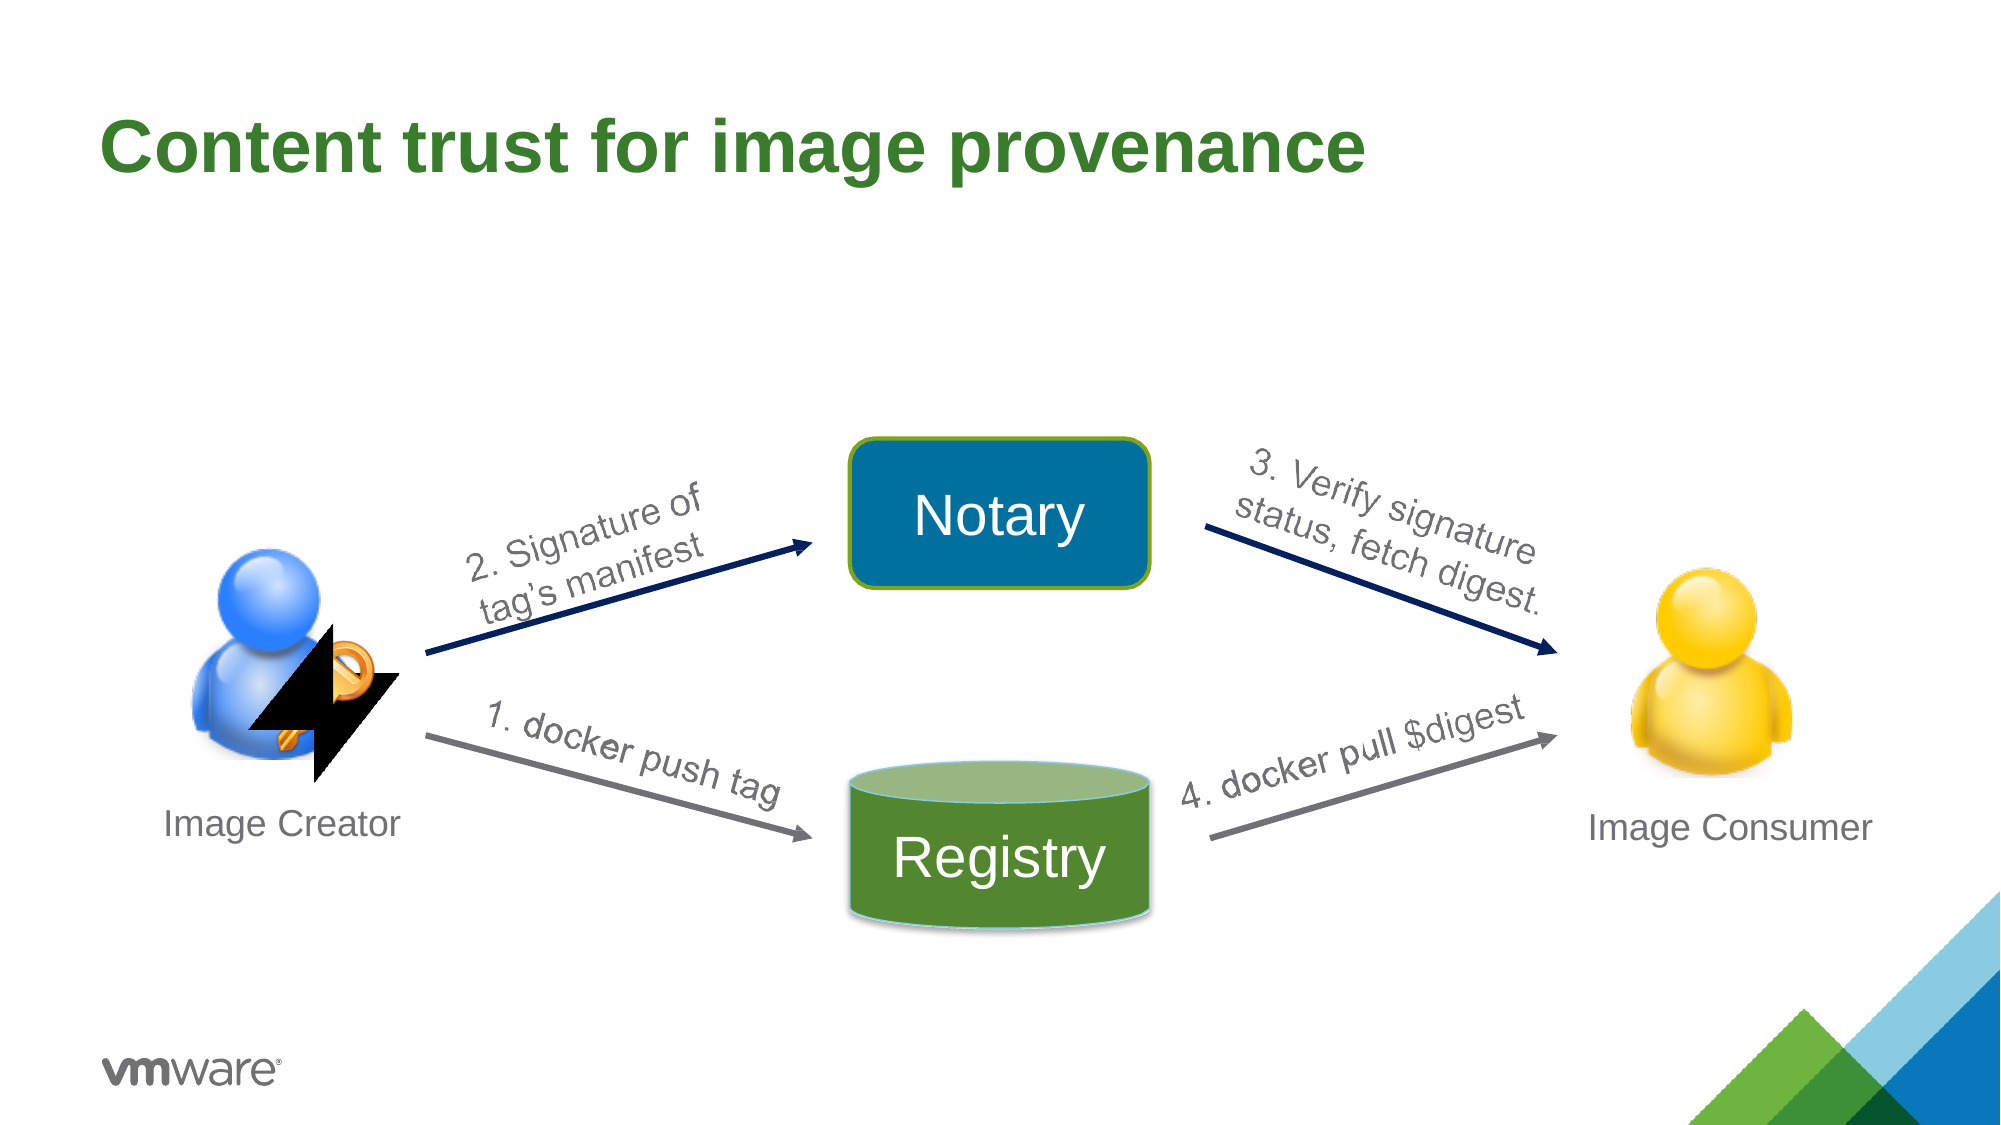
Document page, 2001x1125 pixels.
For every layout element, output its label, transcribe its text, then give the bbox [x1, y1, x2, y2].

text_box [1385, 727, 1397, 754]
text_box [544, 723, 563, 744]
text_box [699, 758, 719, 790]
text_box [841, 756, 1159, 941]
text_box [424, 624, 540, 657]
text_box Image Consumer [1585, 801, 1878, 849]
text_box [730, 769, 742, 796]
text_box [1445, 616, 1558, 656]
text_box [639, 749, 661, 777]
text_box [1242, 772, 1261, 793]
text_box [600, 739, 619, 760]
title Content trust for image provenance [97, 0, 1374, 188]
text_box [1221, 769, 1242, 799]
picture [1675, 887, 2000, 1125]
text_box [849, 761, 1150, 782]
text_box [160, 526, 374, 760]
text_box [849, 438, 1150, 589]
text_box [1317, 751, 1328, 774]
text_box [581, 725, 602, 756]
text_box [758, 784, 781, 812]
text_box [739, 778, 759, 801]
text_box [619, 743, 635, 763]
text_box [564, 728, 582, 750]
text_box [1209, 751, 1516, 842]
text_box [1339, 745, 1359, 775]
text_box [1298, 756, 1318, 778]
text_box [662, 755, 682, 779]
text_box [315, 621, 400, 783]
text_box [1235, 448, 1538, 616]
text_box [670, 481, 700, 516]
text_box [524, 712, 546, 740]
text_box [1277, 756, 1301, 784]
text_box [424, 732, 813, 843]
text_box [681, 761, 700, 783]
text_box [849, 909, 1150, 937]
text_box [247, 621, 334, 730]
text_box [1181, 781, 1211, 808]
text_box [1262, 766, 1281, 788]
text_box [1404, 693, 1525, 751]
text_box Registry [890, 816, 1109, 889]
text_box Notary [911, 474, 1088, 547]
text_box [1377, 729, 1389, 757]
text_box [1612, 547, 1793, 778]
text_box [1204, 523, 1235, 541]
text_box [704, 538, 813, 577]
text_box Image Creator [161, 796, 405, 844]
text_box [1362, 738, 1381, 761]
text_box [247, 729, 315, 783]
text_box [466, 504, 704, 624]
text_box [1525, 731, 1558, 750]
text_box [489, 700, 509, 731]
text_box [849, 782, 1150, 929]
